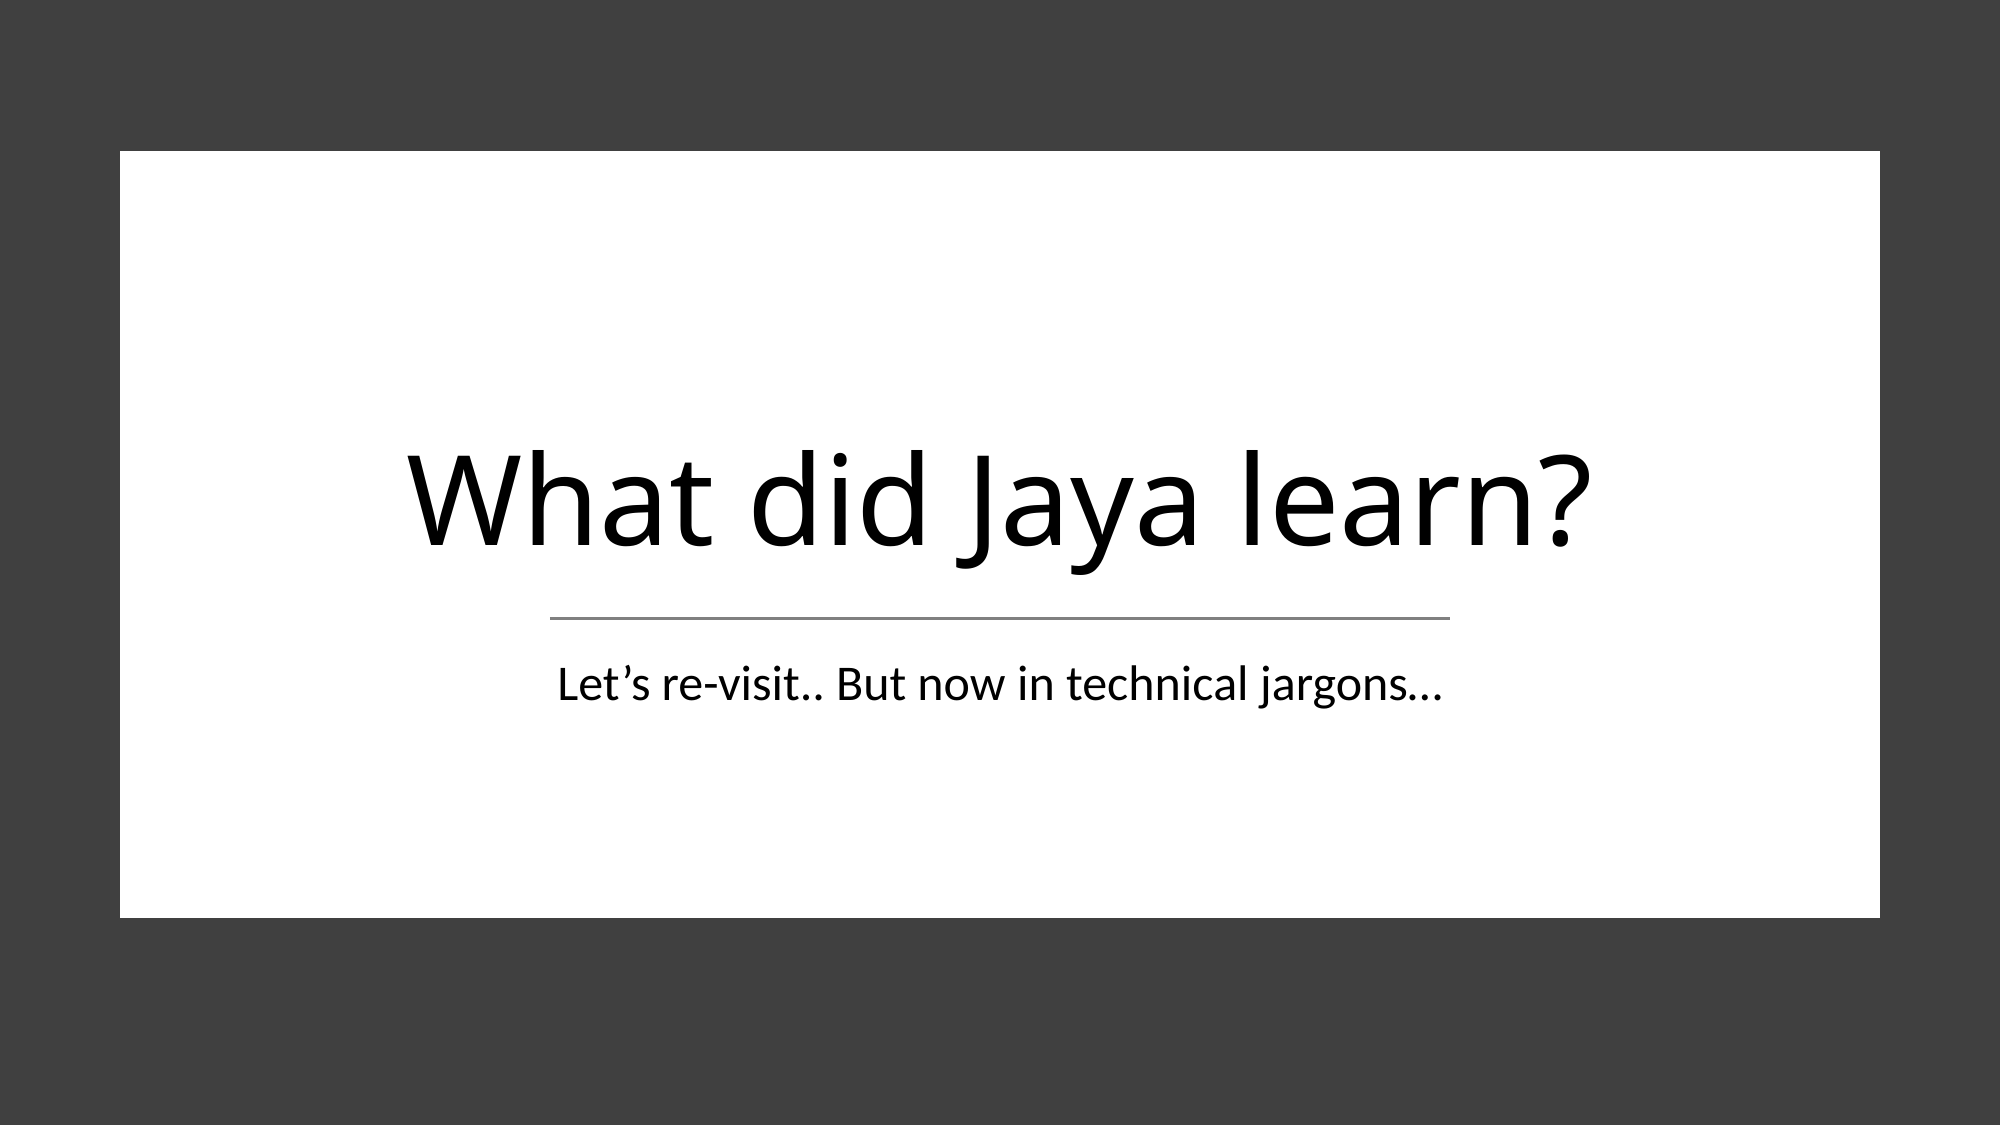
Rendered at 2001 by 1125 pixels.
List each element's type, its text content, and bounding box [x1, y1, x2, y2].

text_box Let’s re-visit.. But now in technical jargons… [252, 649, 1748, 830]
text_box [129, 160, 1870, 909]
text_box [0, 0, 2000, 1125]
text_box What did Jaya learn? [252, 234, 1748, 580]
